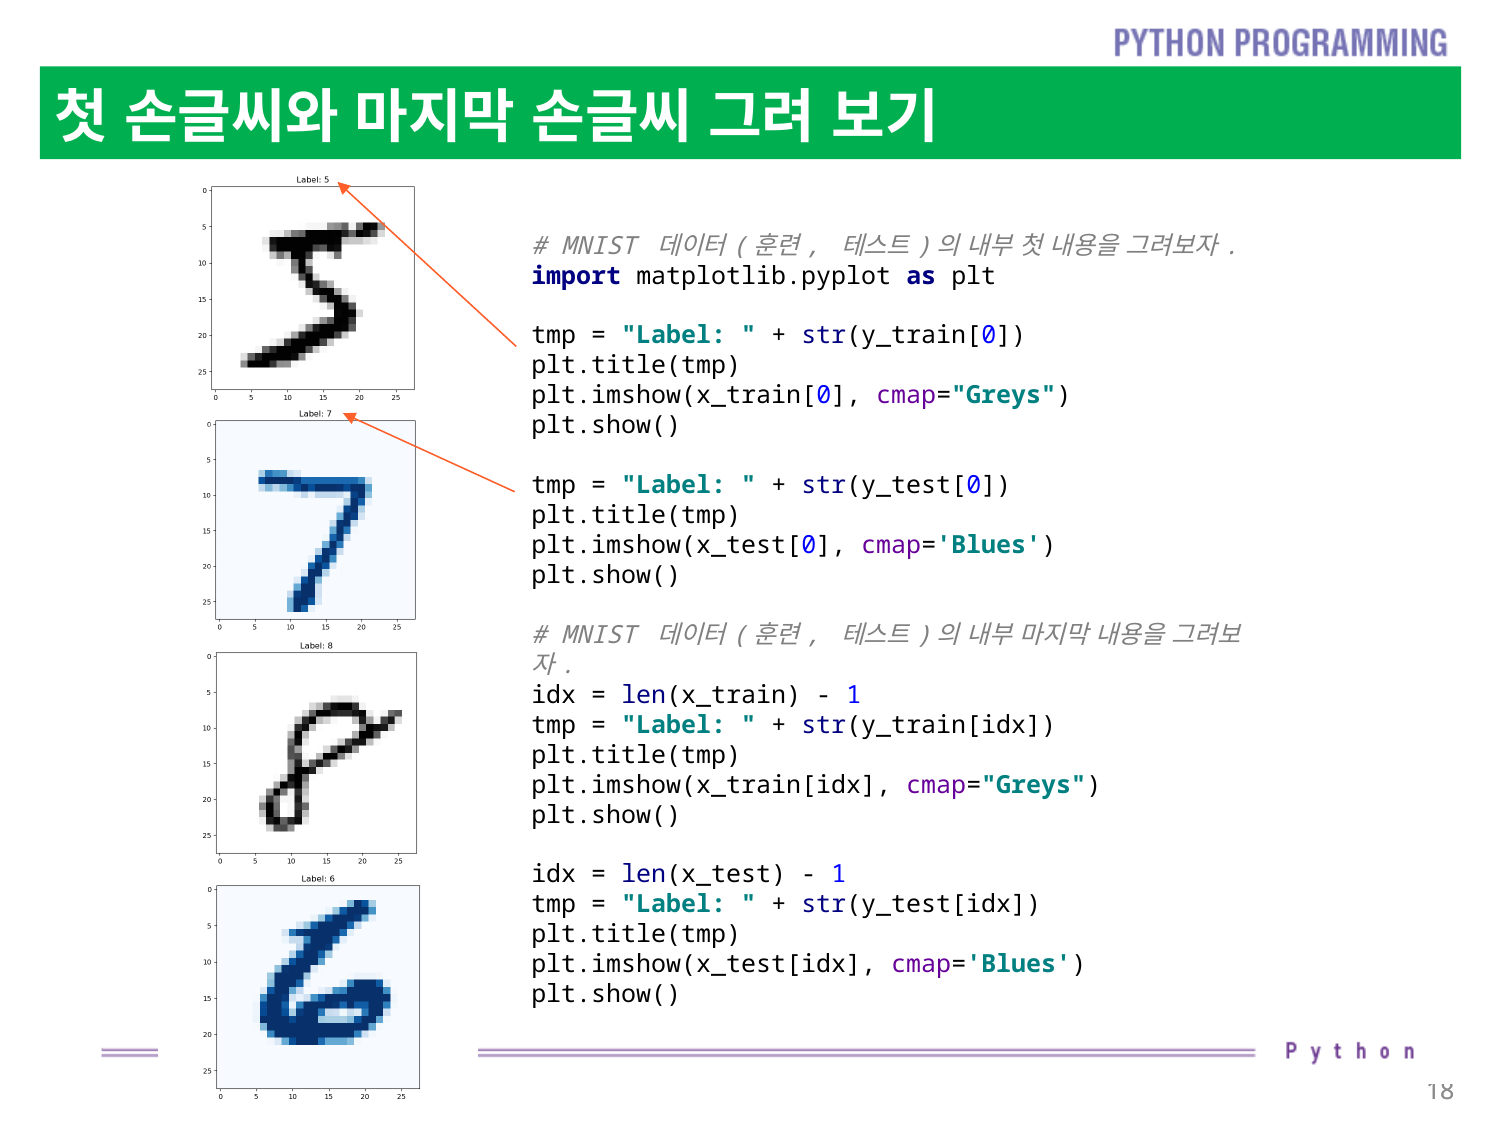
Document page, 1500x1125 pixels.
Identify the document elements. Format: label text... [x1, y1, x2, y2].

picture [1106, 13, 1462, 66]
title 첫 손글씨와 마지막 손글씨 그려 보기 [39, 76, 1444, 152]
slide_number 18 [1119, 1071, 1470, 1112]
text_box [342, 412, 515, 493]
text_box # MNIST 데이터(훈련, 테스트)의 내부 첫 내용을 그려보자. import matplotlib.pyplot as plt tmp = "Label: " + str(y_train[0]) plt.title(tmp) plt.imshow(x_train[0], cmap="Greys") plt.show() tmp = "Label: " + str(y_test[0]) plt.title(tmp) plt.imshow(x_test[0], cmap='Blues') plt.show() # MNIST 데이터(훈련, 테스트)의 내부 마지막 내용을 그려보자. idx = len(x_train) - 1 tmp = "Label: " + str(y_train[idx]) plt.title(tmp) plt.imshow(x_train[idx], cmap="Greys") plt.show() idx = len(x_test) - 1 tmp = "Label: " + str(y_test[idx]) plt.title(tmp) plt.imshow(x_test[idx], cmap='Blues') plt.show() [516, 221, 1295, 1016]
picture [18, 169, 1483, 1108]
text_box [337, 181, 517, 347]
